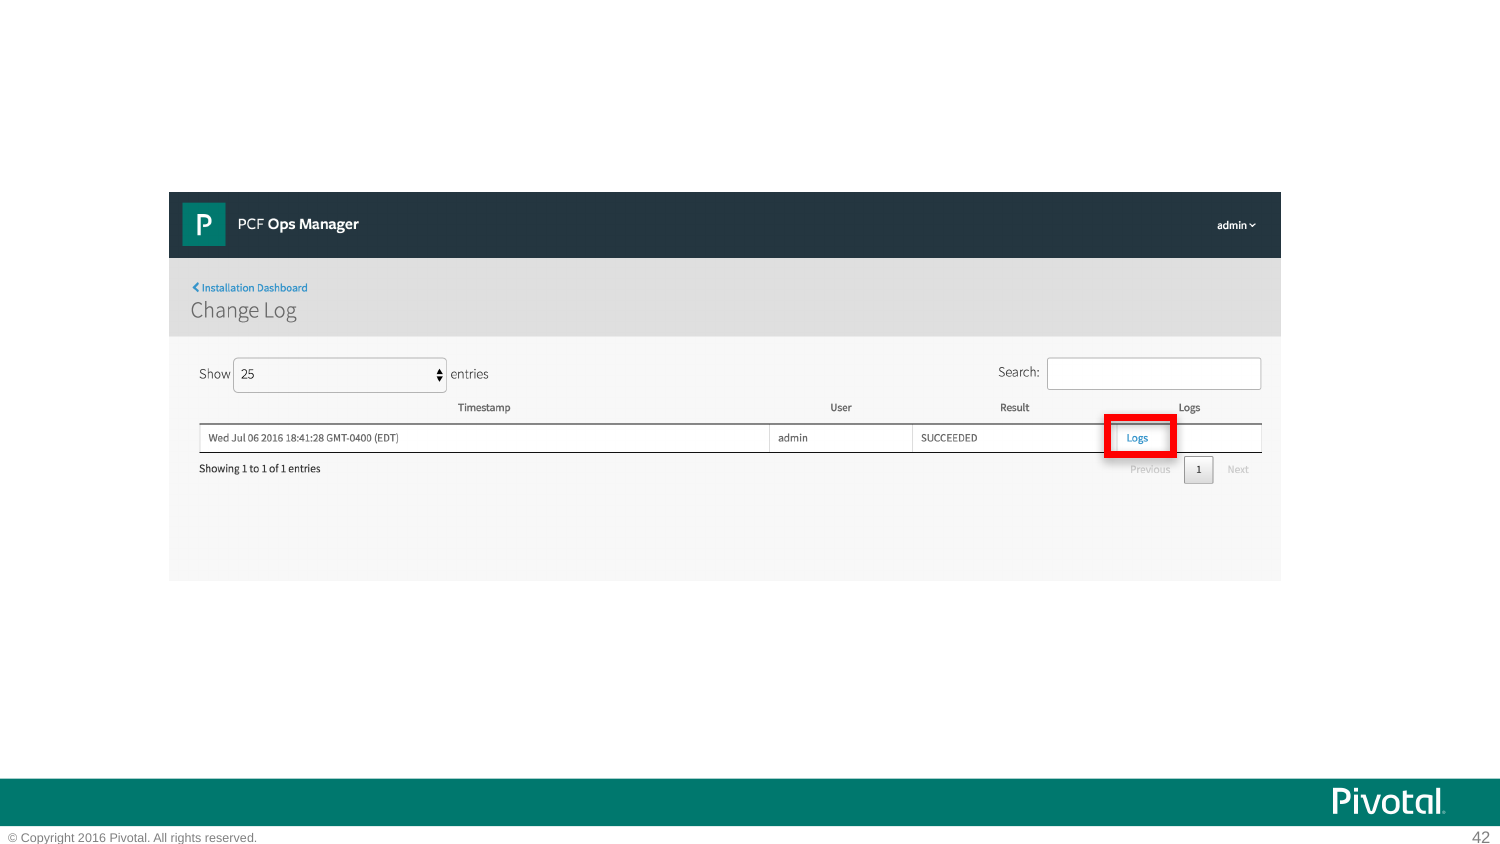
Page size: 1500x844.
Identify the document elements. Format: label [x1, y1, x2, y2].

picture [1327, 779, 1450, 820]
list [168, 192, 1281, 581]
